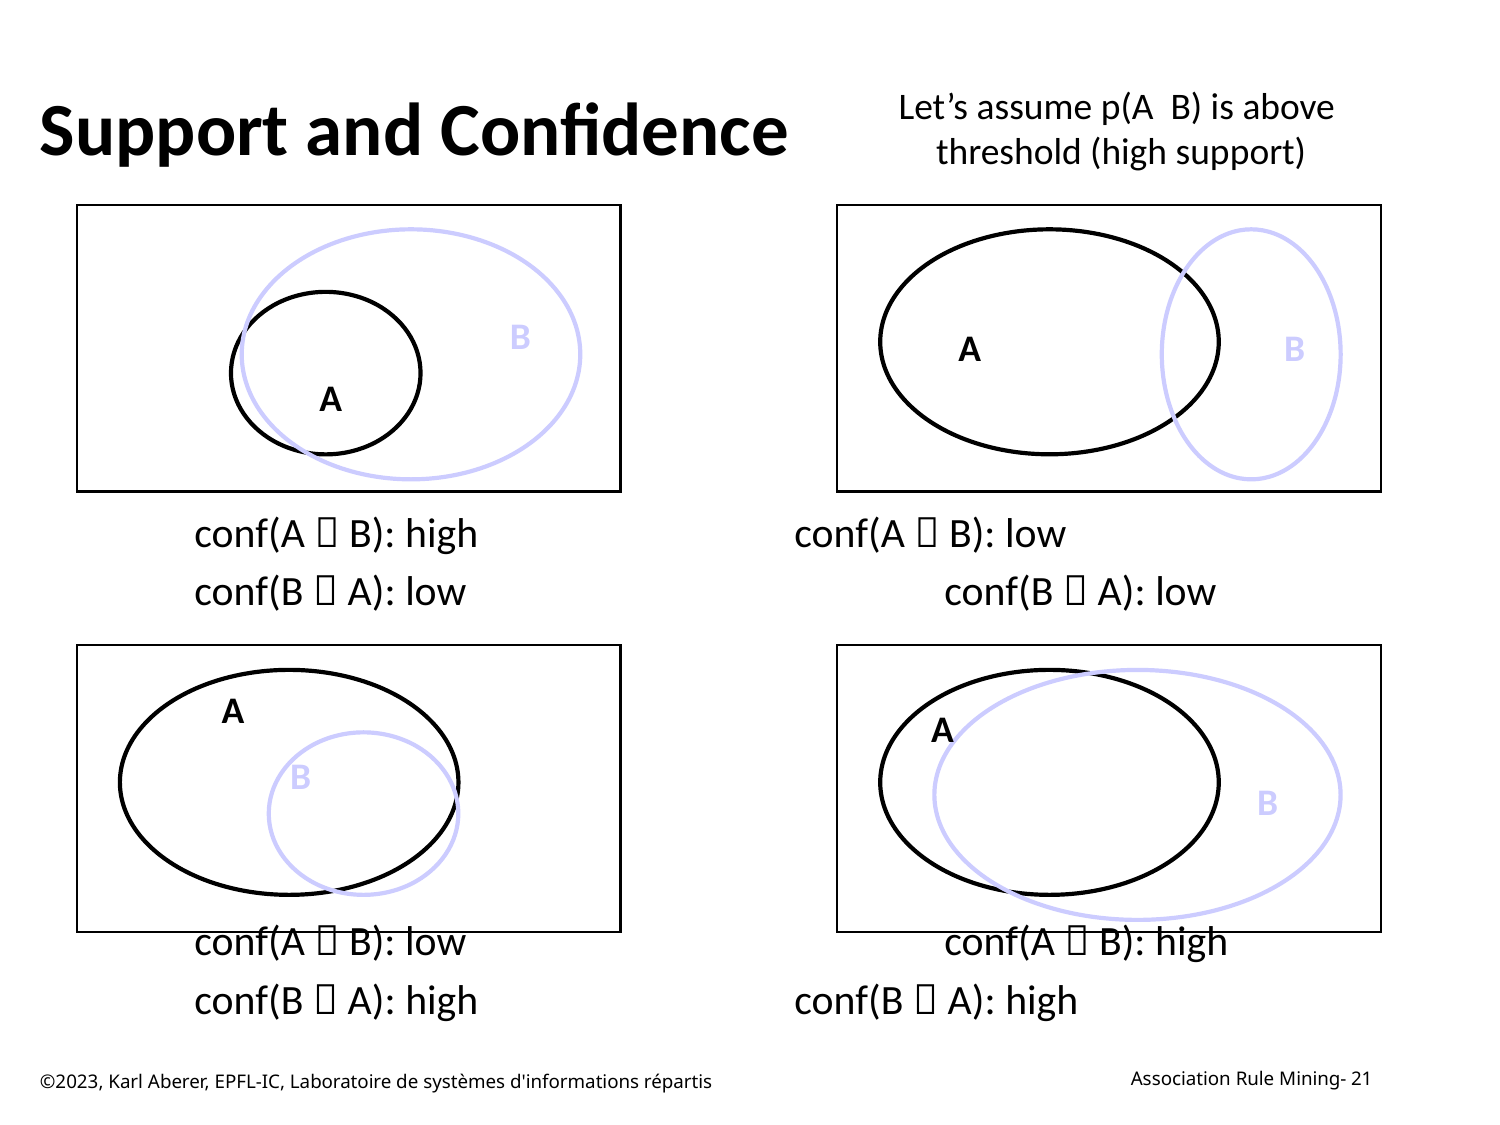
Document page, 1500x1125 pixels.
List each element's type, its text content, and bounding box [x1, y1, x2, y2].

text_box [836, 644, 1382, 933]
list conf(A  B): high conf(A  B): low conf(B  A): low conf(B  A): low conf(A  B): low conf(A  B): high conf(B  A): high conf(B  A): high [29, 219, 1393, 1046]
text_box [836, 204, 1382, 492]
title Support and Confidence [24, 49, 1388, 201]
footer ©2023, Karl Aberer, EPFL-IC, Laboratoire de systèmes d'informations répartis [24, 1062, 988, 1101]
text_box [76, 644, 621, 933]
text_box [76, 204, 621, 492]
